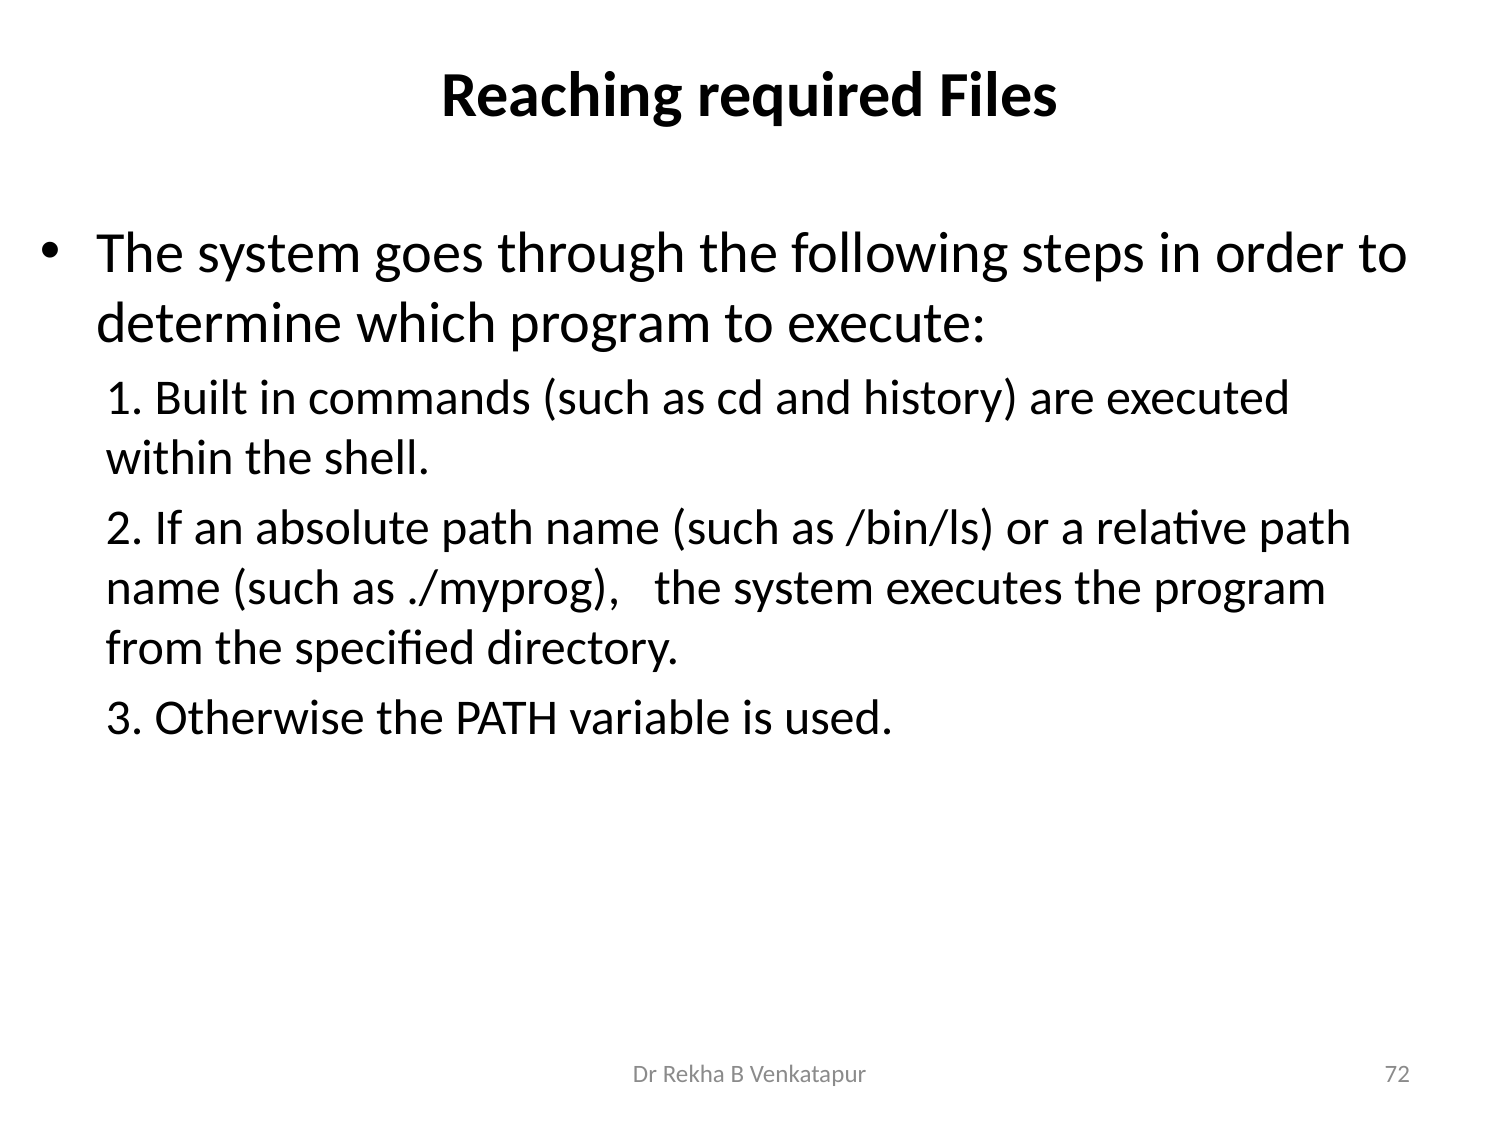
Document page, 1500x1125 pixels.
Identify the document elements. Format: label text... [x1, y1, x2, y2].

list The system goes through the following steps in order to determine which program to execute: 1. Built in commands (such as cd and history) are executed within the shell. 2. If an absolute path name (such as /bin/ls) or a relative path name (such as ./myprog), the system executes the program from the specified directory. 3. Otherwise the PATH variable is used. [24, 125, 1438, 1038]
title Reaching required Files [75, 45, 1425, 125]
footer Dr Rekha B Venkatapur [512, 1042, 988, 1103]
slide_number 72 [1074, 1042, 1425, 1103]
